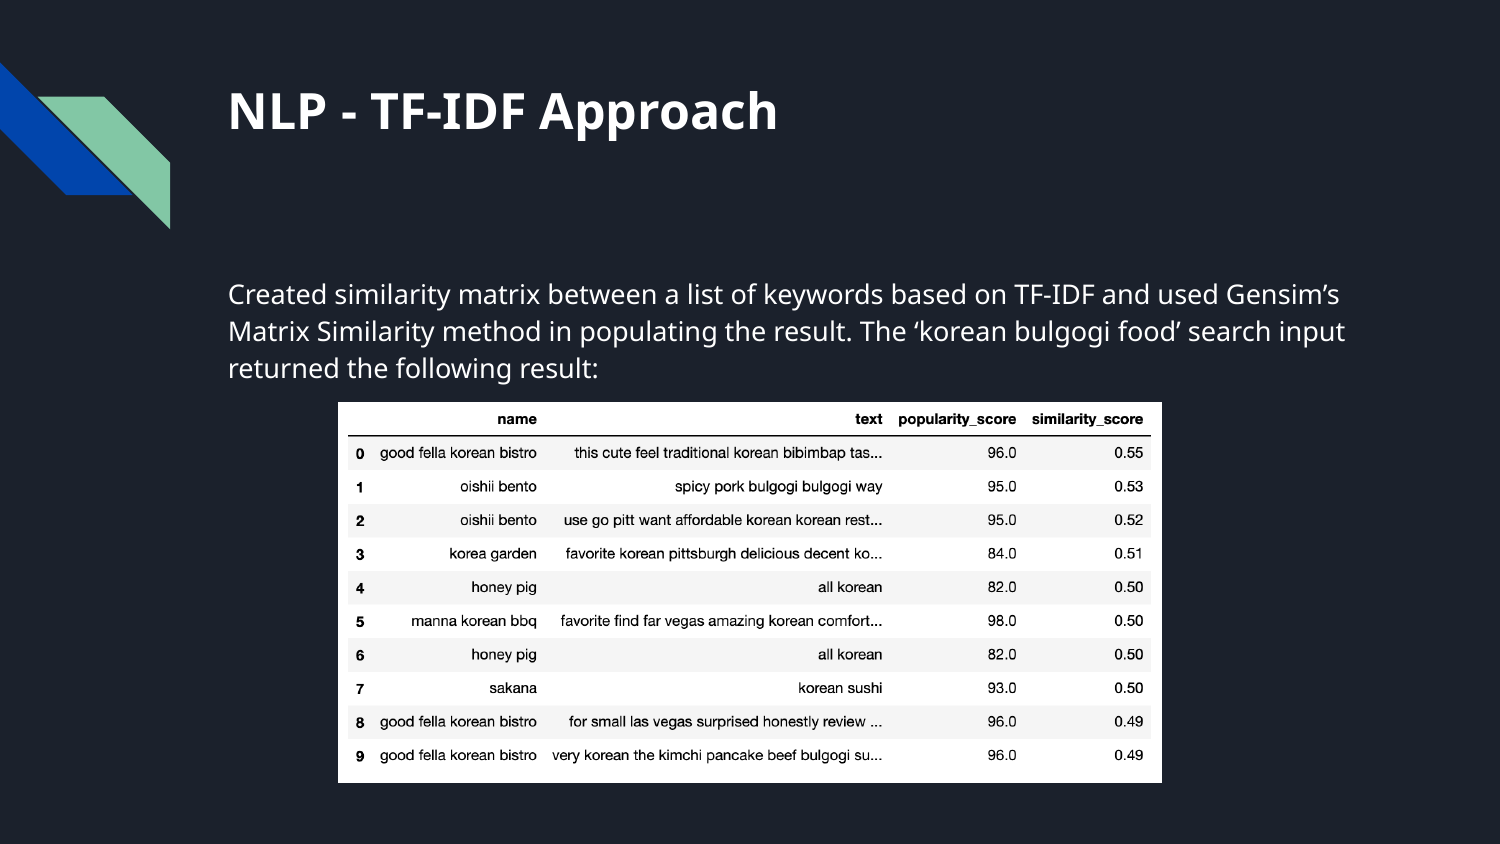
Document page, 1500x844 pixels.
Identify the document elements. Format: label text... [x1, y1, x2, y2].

list Created similarity matrix between a list of keywords based on TF-IDF and used Gensim’s Matrix Similarity method in populating the result. The ‘korean bulgogi food’ search input returned the following result: [212, 257, 1368, 415]
title NLP - TF-IDF Approach [212, 64, 1368, 215]
picture [338, 402, 1162, 783]
